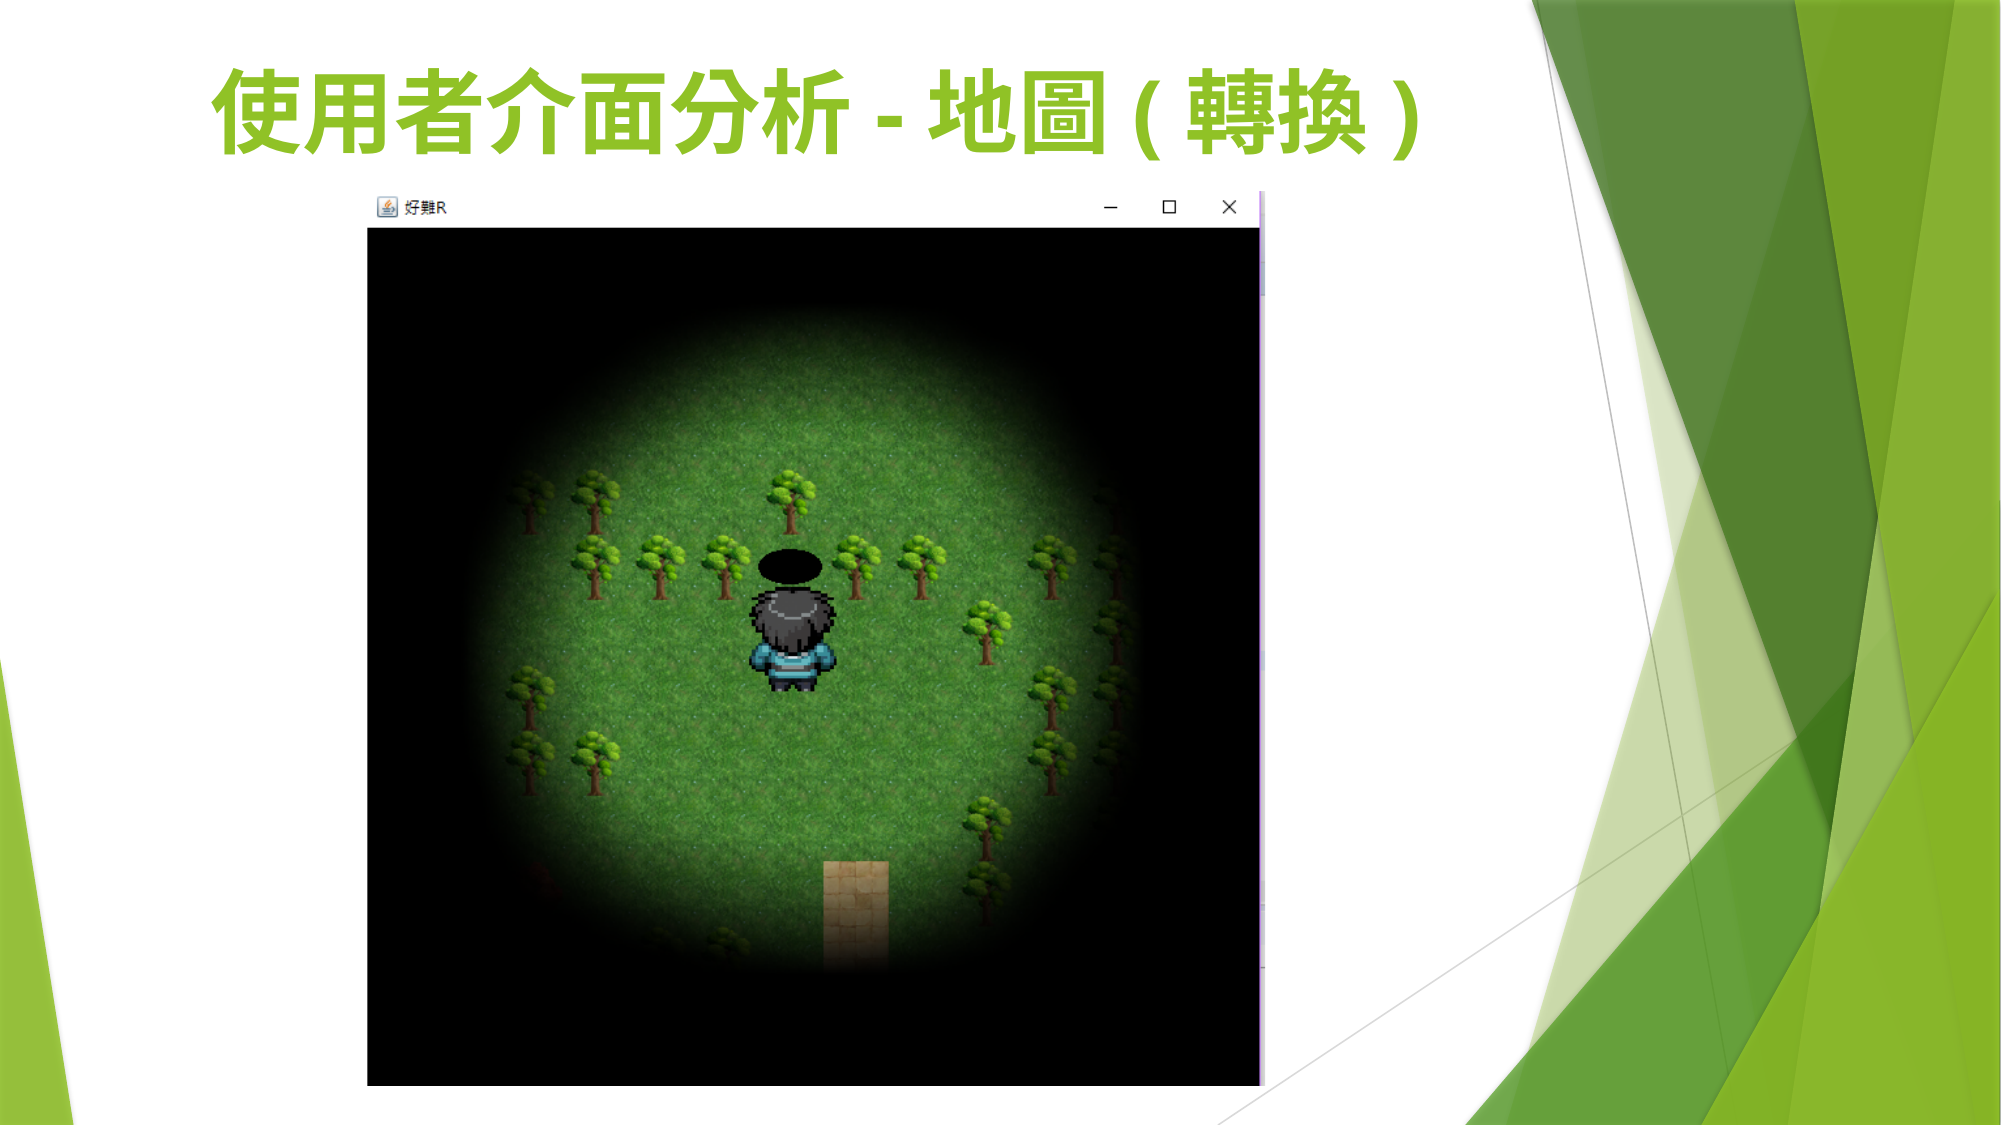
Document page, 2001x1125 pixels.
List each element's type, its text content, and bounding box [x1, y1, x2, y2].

picture [366, 190, 1266, 1087]
title 使用者介面分析-地圖(轉換) [111, 47, 1522, 262]
